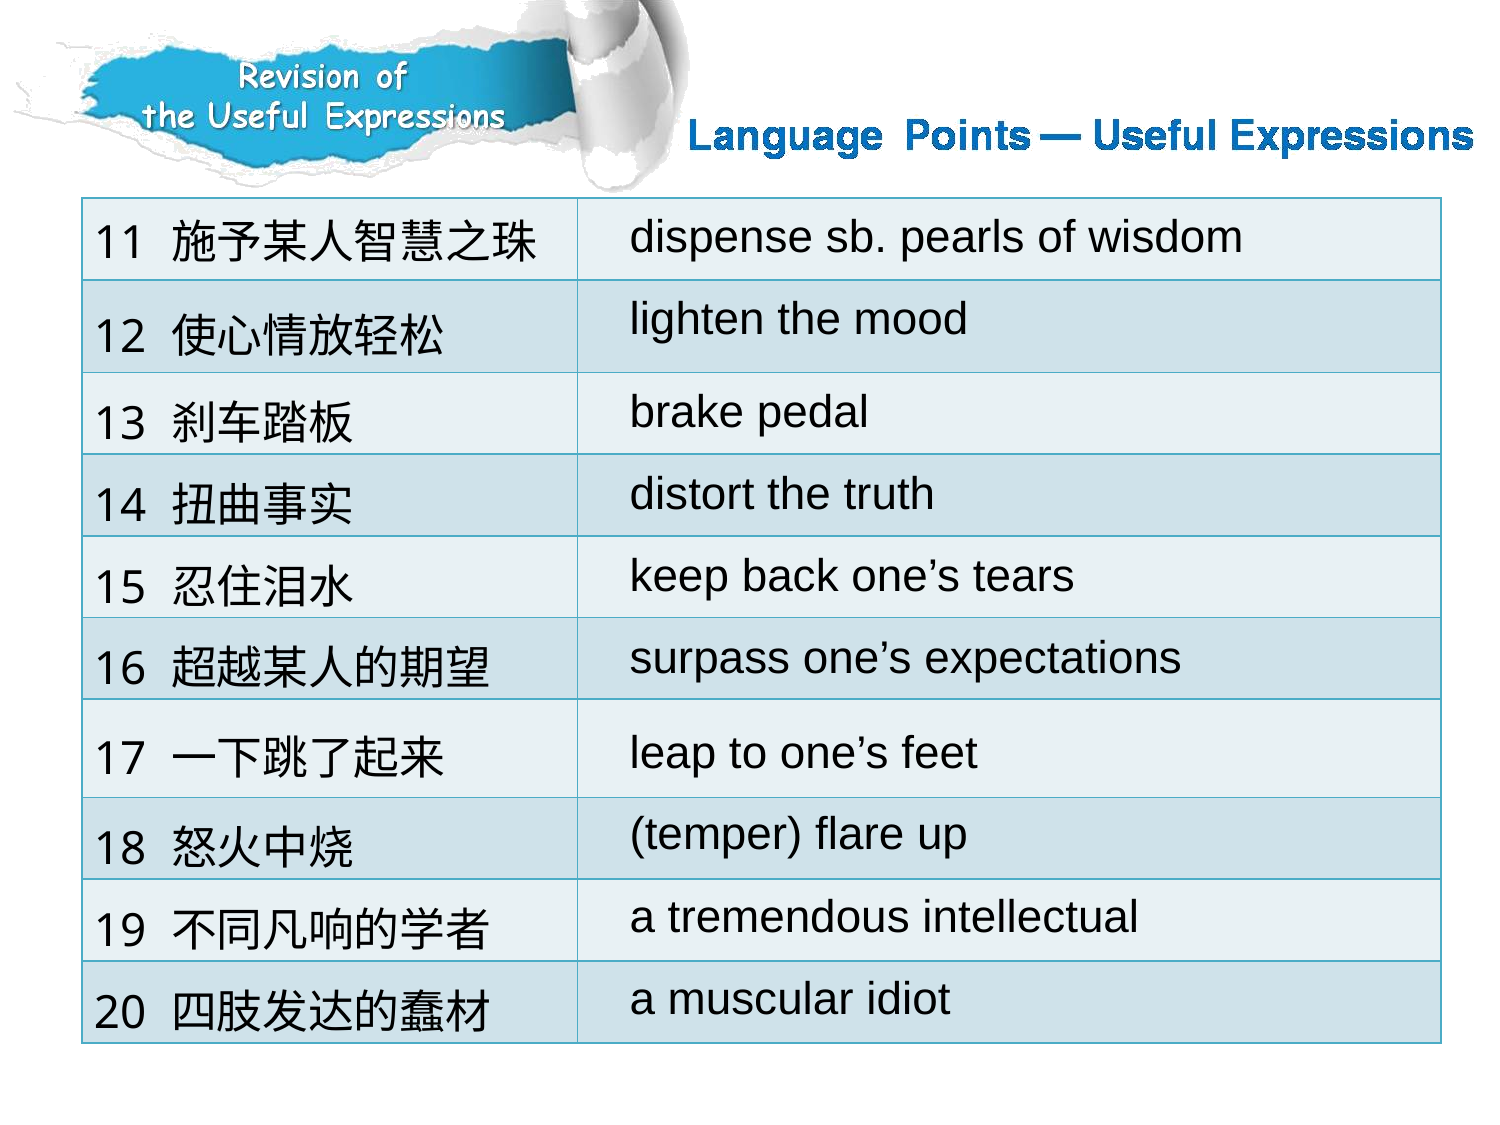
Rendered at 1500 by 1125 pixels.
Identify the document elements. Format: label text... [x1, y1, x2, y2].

text_box keep back one’s tears [614, 538, 1407, 609]
table_cell [578, 281, 1440, 372]
table_header 11 施予某人智慧之珠 [83, 219, 577, 279]
table_cell [578, 618, 1440, 698]
text_box a tremendous intellectual [614, 898, 1407, 947]
table_cell [578, 700, 1440, 797]
text_box surpass one’s expectations [614, 620, 1407, 691]
table_cell [578, 373, 1440, 453]
table_cell 18 怒火中烧 [83, 798, 577, 878]
table_cell 15 忍住泪水 [83, 537, 577, 617]
table_header [578, 219, 1440, 279]
text_box brake pedal [614, 374, 1407, 445]
table_cell 20 四肢发达的蠢材 [83, 962, 577, 1042]
table_cell [578, 880, 1440, 960]
text_box distort the truth [614, 456, 1407, 527]
text_box a muscular idiot [614, 980, 1407, 1029]
table_cell 16 超越某人的期望 [83, 618, 577, 698]
table_cell 19 不同凡响的学者 [83, 880, 577, 960]
picture [0, 0, 1500, 211]
table_cell 13 刹车踏板 [83, 373, 577, 453]
table_cell 17 一下跳了起来 [83, 700, 577, 797]
text_box dispense sb. pearls of wisdom [614, 219, 1407, 269]
table_cell 14 扭曲事实 [83, 455, 577, 535]
text_box (temper) flare up [614, 796, 1407, 867]
table_cell [578, 962, 1440, 1042]
text_box leap to one’s feet [614, 734, 1407, 783]
table_cell [578, 798, 1440, 878]
table_cell 12 使心情放轻松 [83, 281, 577, 372]
text_box lighten the mood [614, 280, 1407, 351]
table_cell [578, 455, 1440, 535]
table_cell [578, 537, 1440, 617]
